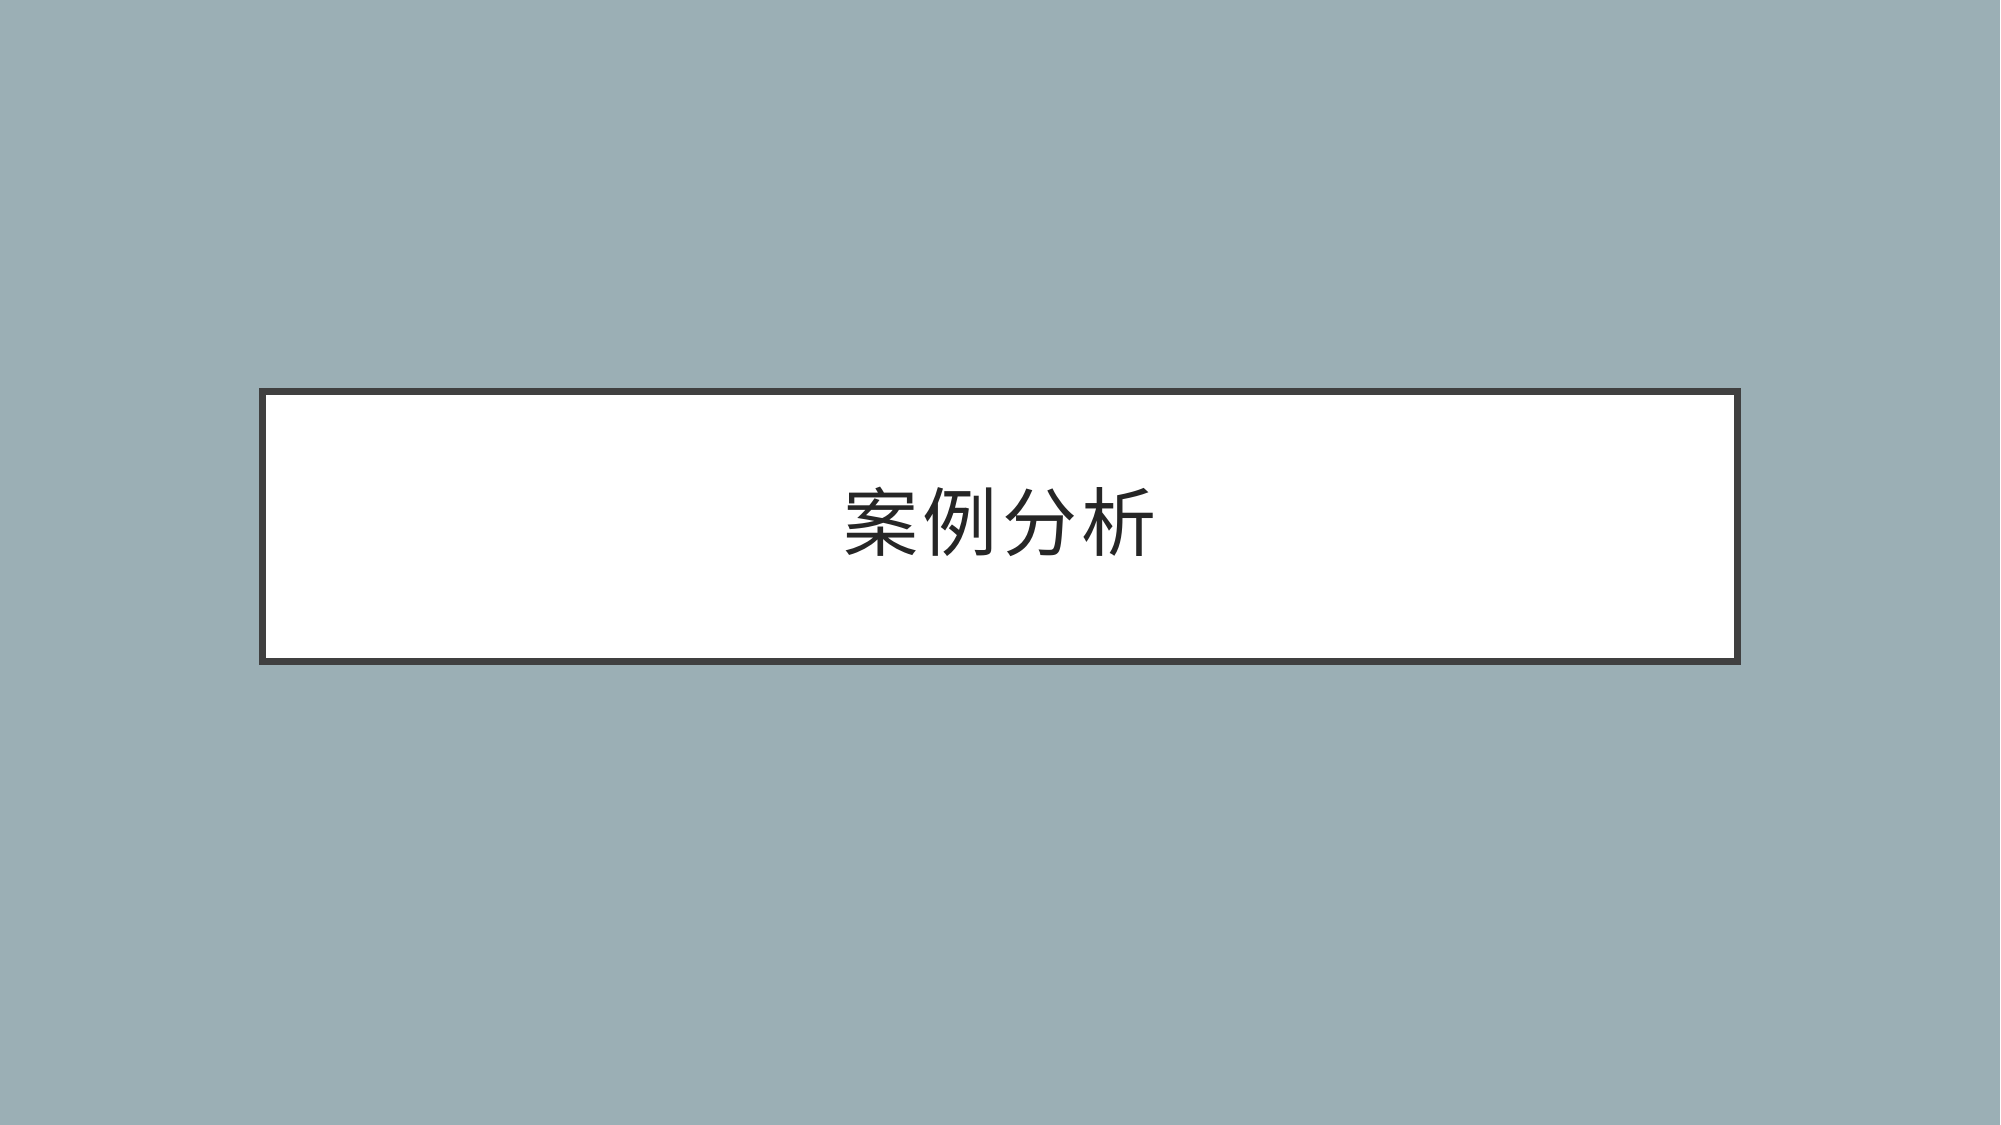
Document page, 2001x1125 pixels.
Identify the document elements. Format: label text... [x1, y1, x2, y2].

title 案例分析 [259, 388, 1741, 665]
